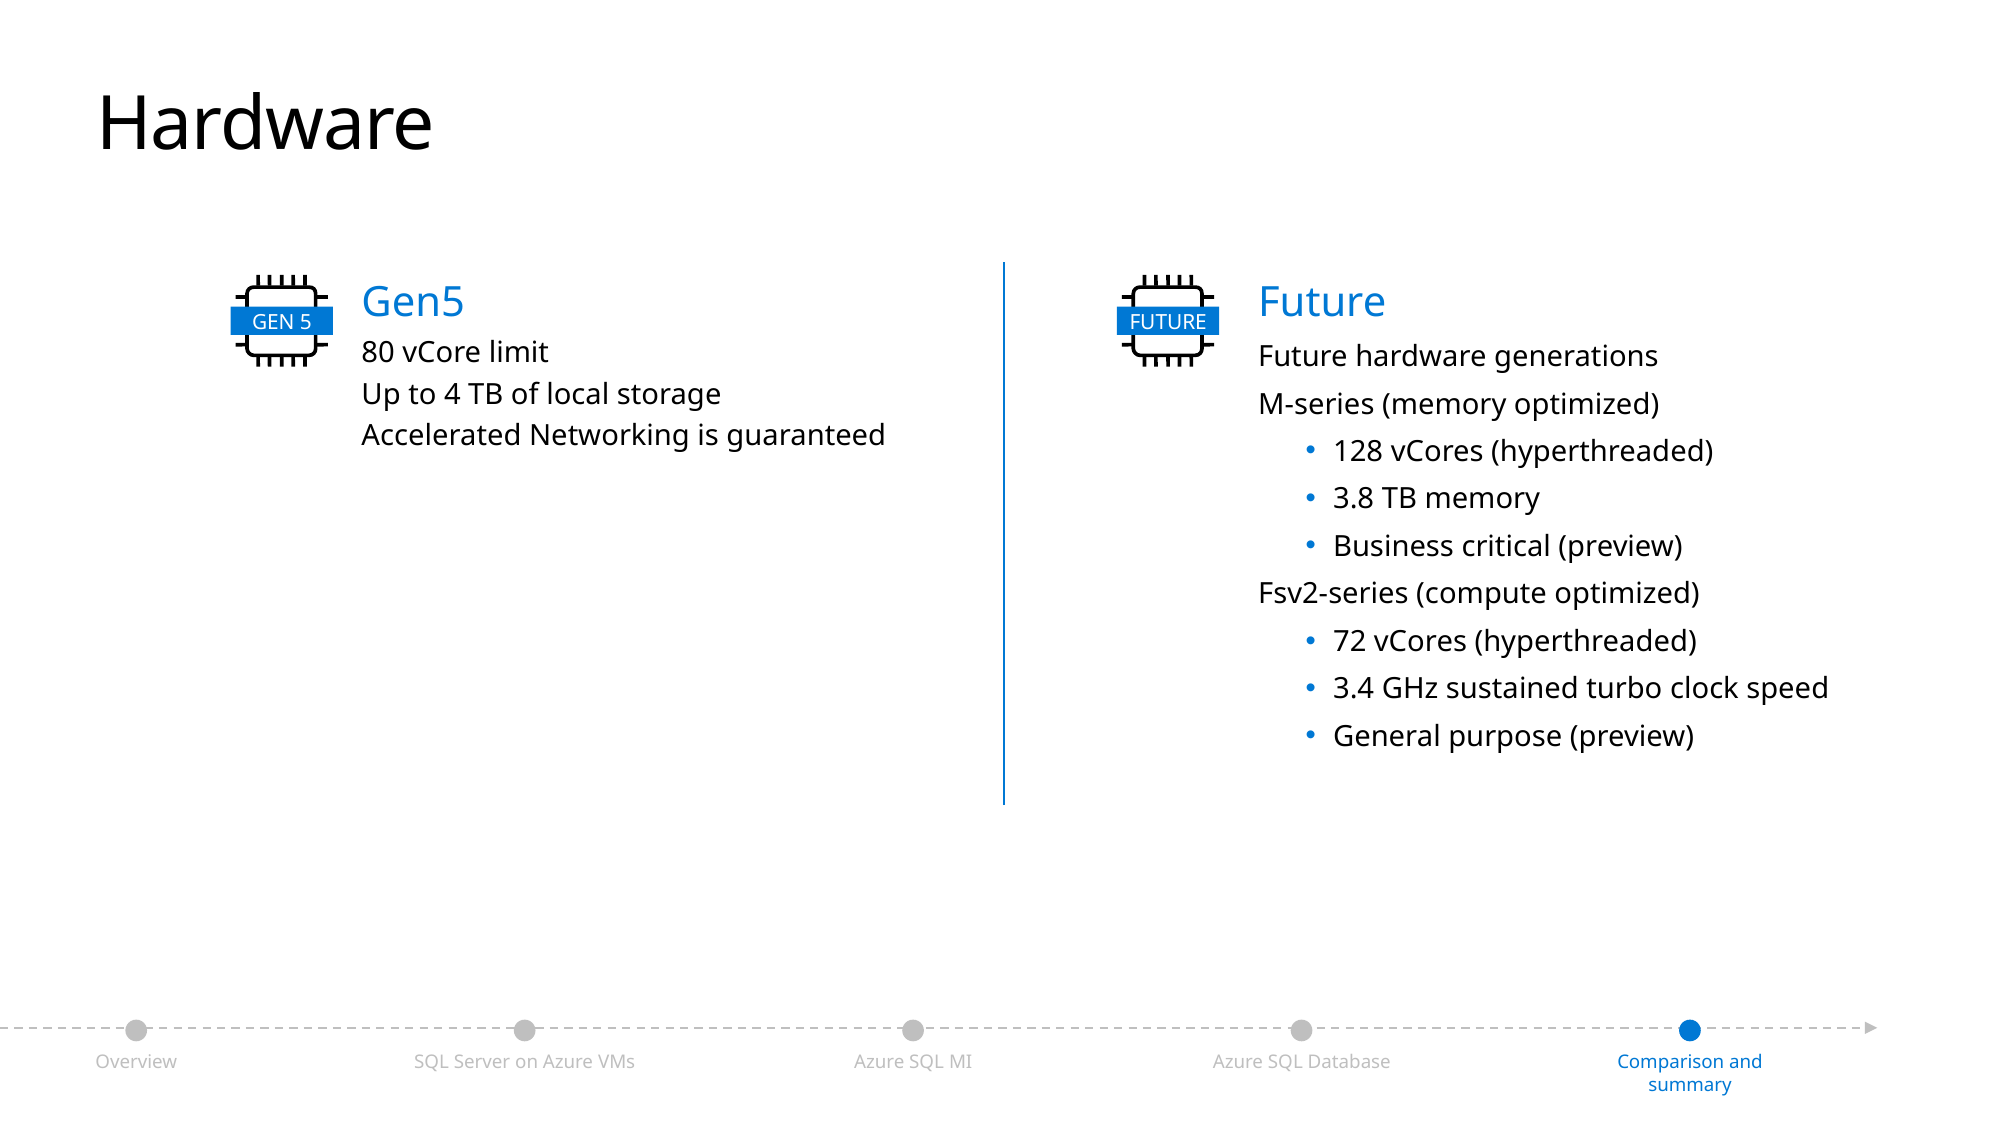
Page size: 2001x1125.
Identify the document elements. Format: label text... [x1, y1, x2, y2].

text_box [0, 1019, 1878, 1074]
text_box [1116, 274, 1220, 367]
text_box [230, 274, 334, 367]
text_box Future Future hardware generations M-series (memory optimized) 128 vCores (hyperthreaded) 3.8 TB memory Business critical (preview) Fsv2-series (compute optimized) 72 vCores (hyperthreaded) 3.4 GHz sustained turbo clock speed General purpose (preview) [1258, 274, 1830, 800]
title Hardware [96, 75, 1904, 166]
text_box Gen5 80 vCore limit Up to 4 TB of local storage Accelerated Networking is guaranteed [361, 274, 887, 453]
